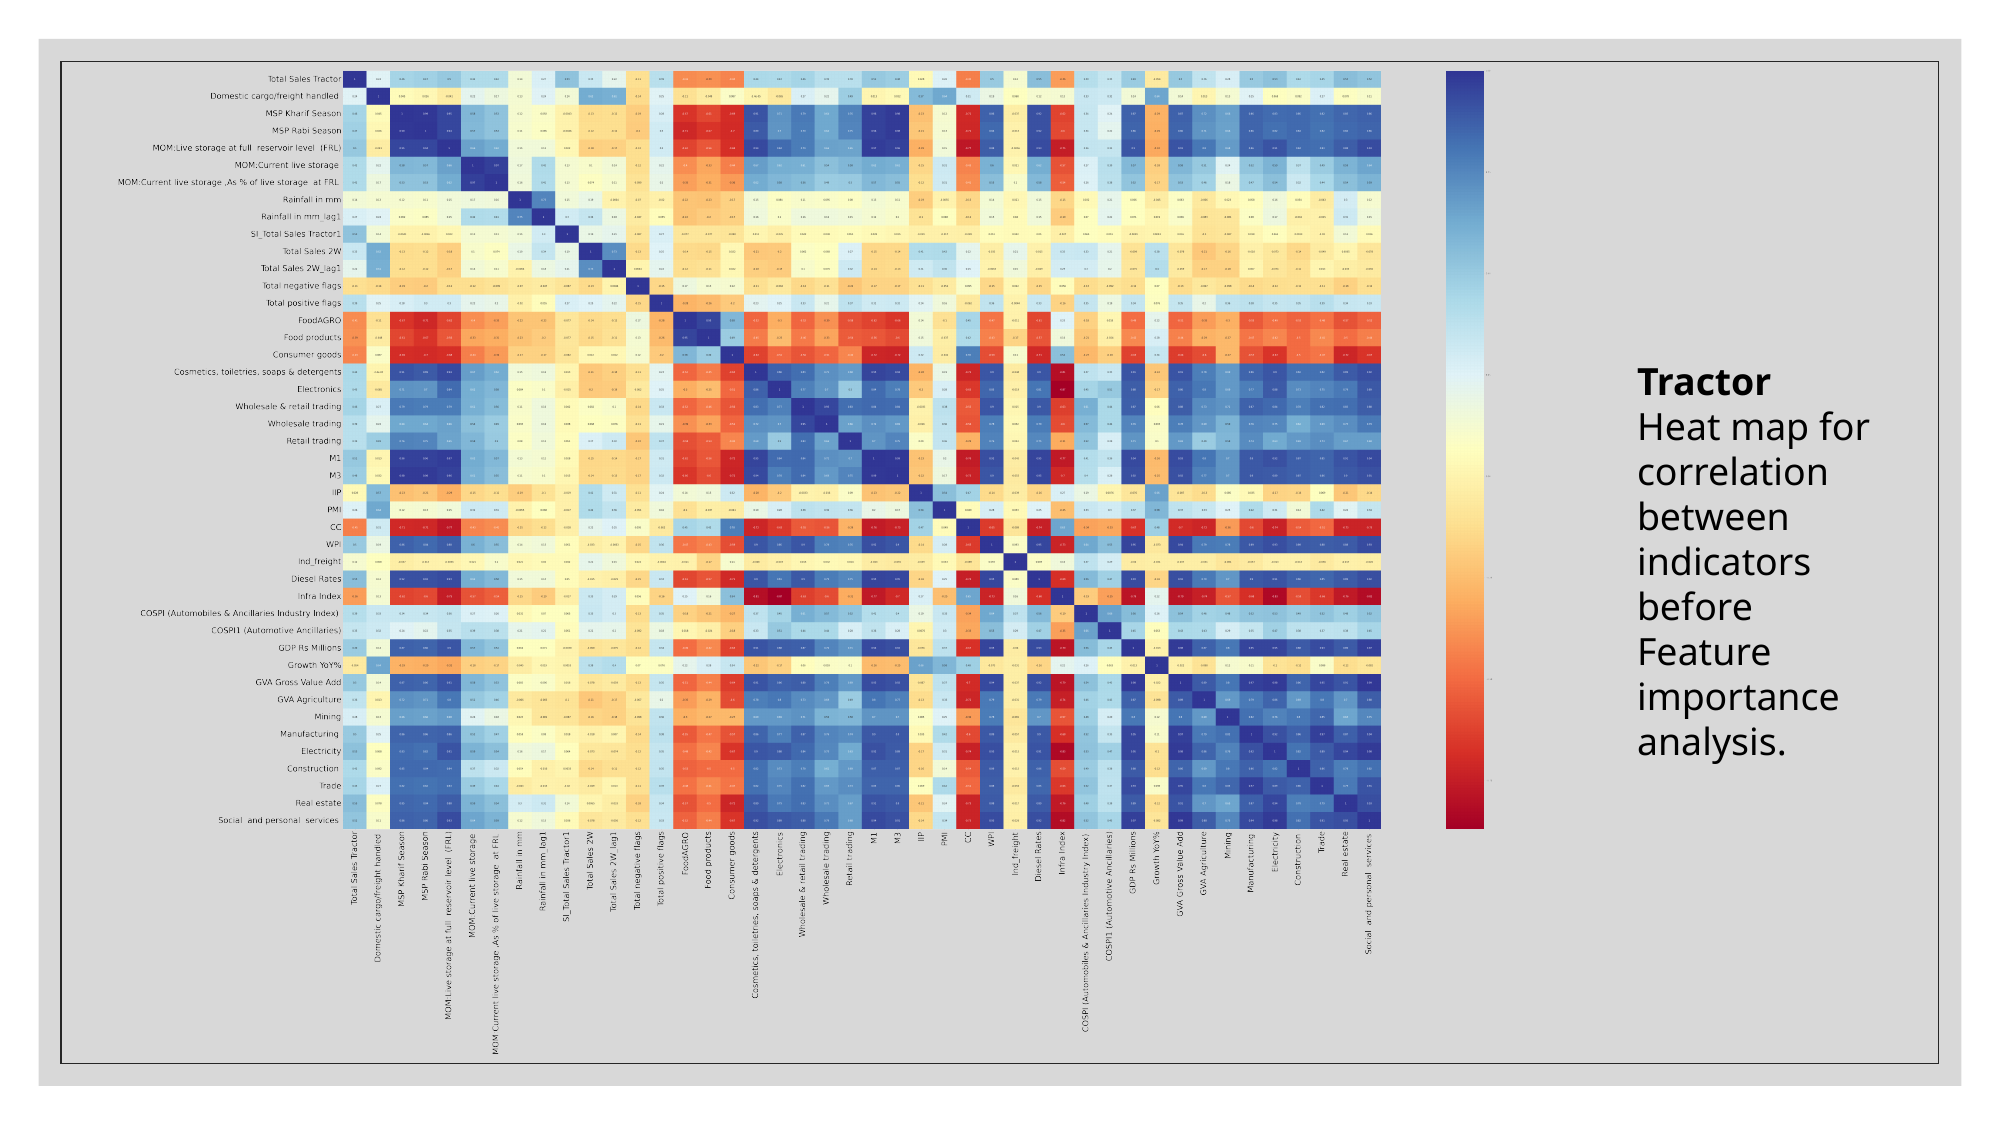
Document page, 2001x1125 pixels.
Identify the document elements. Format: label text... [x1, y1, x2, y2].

text_box Tractor Heat map for correlation between indicators before Feature importance analysis. [1622, 350, 1888, 771]
picture [116, 68, 1494, 1057]
